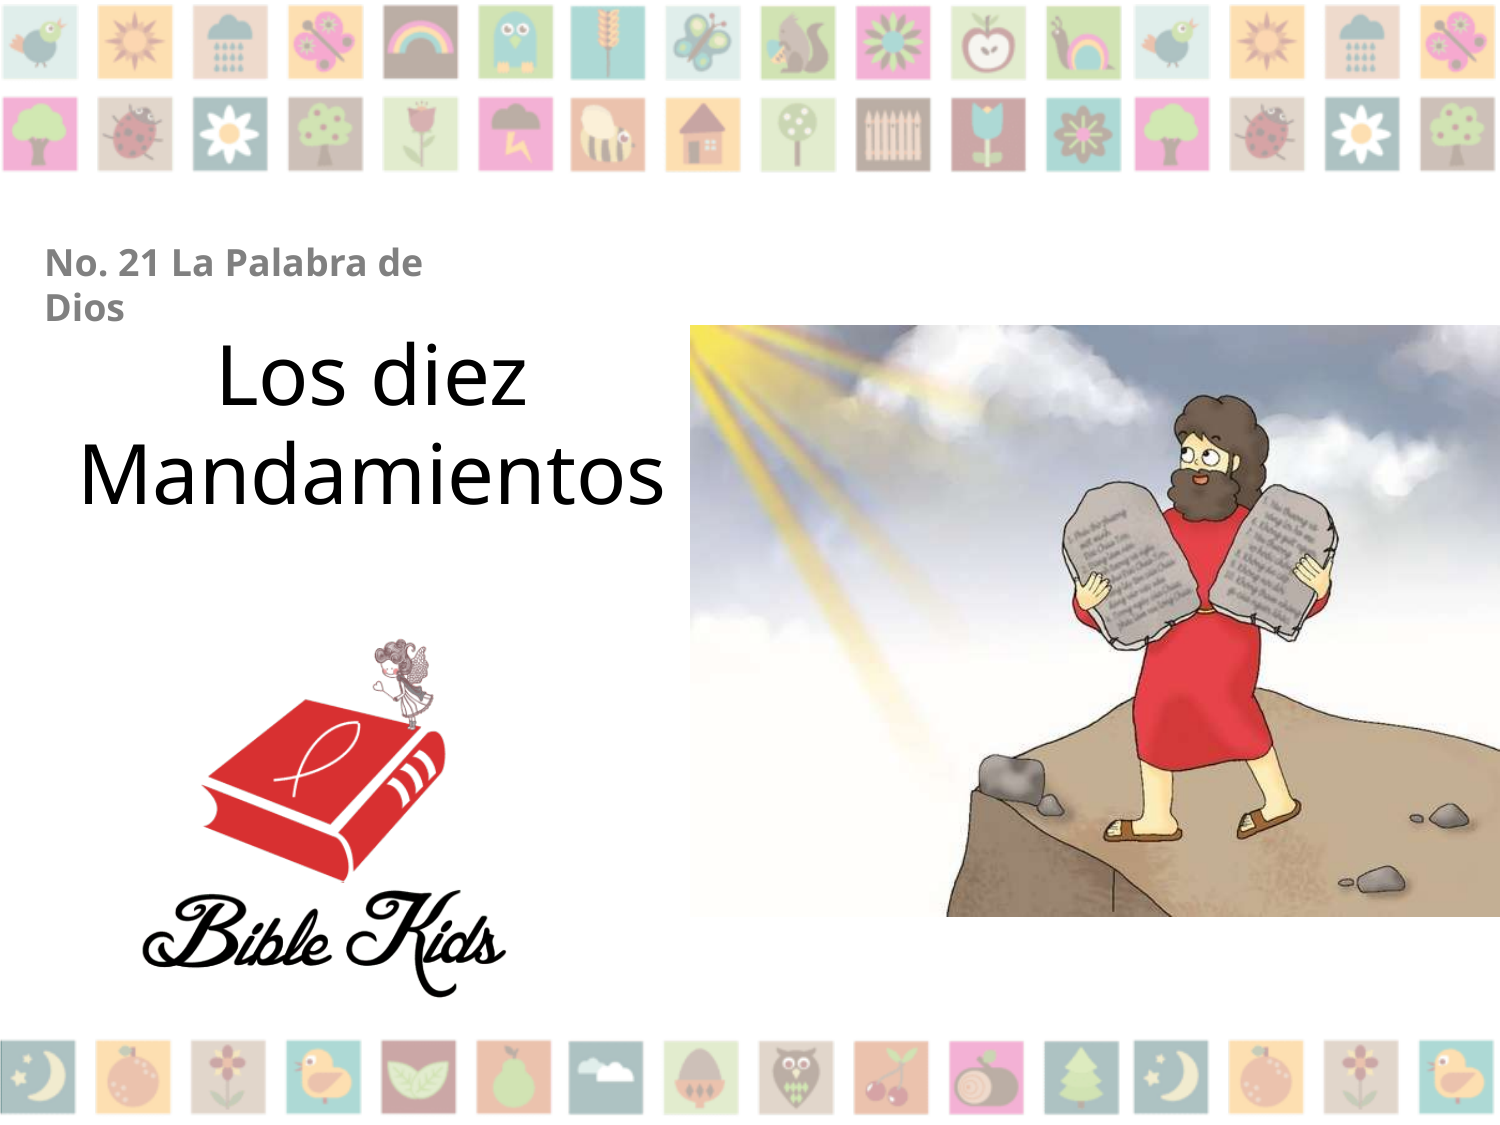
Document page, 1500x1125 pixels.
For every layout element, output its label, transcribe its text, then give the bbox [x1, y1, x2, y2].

picture [117, 600, 544, 1027]
picture [690, 324, 1500, 918]
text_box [0, 1028, 1500, 1118]
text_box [0, 3, 1500, 181]
text_box Los diez Mandamientos [29, 314, 715, 530]
text_box No. 21 La Palabra de Dios [29, 231, 514, 314]
